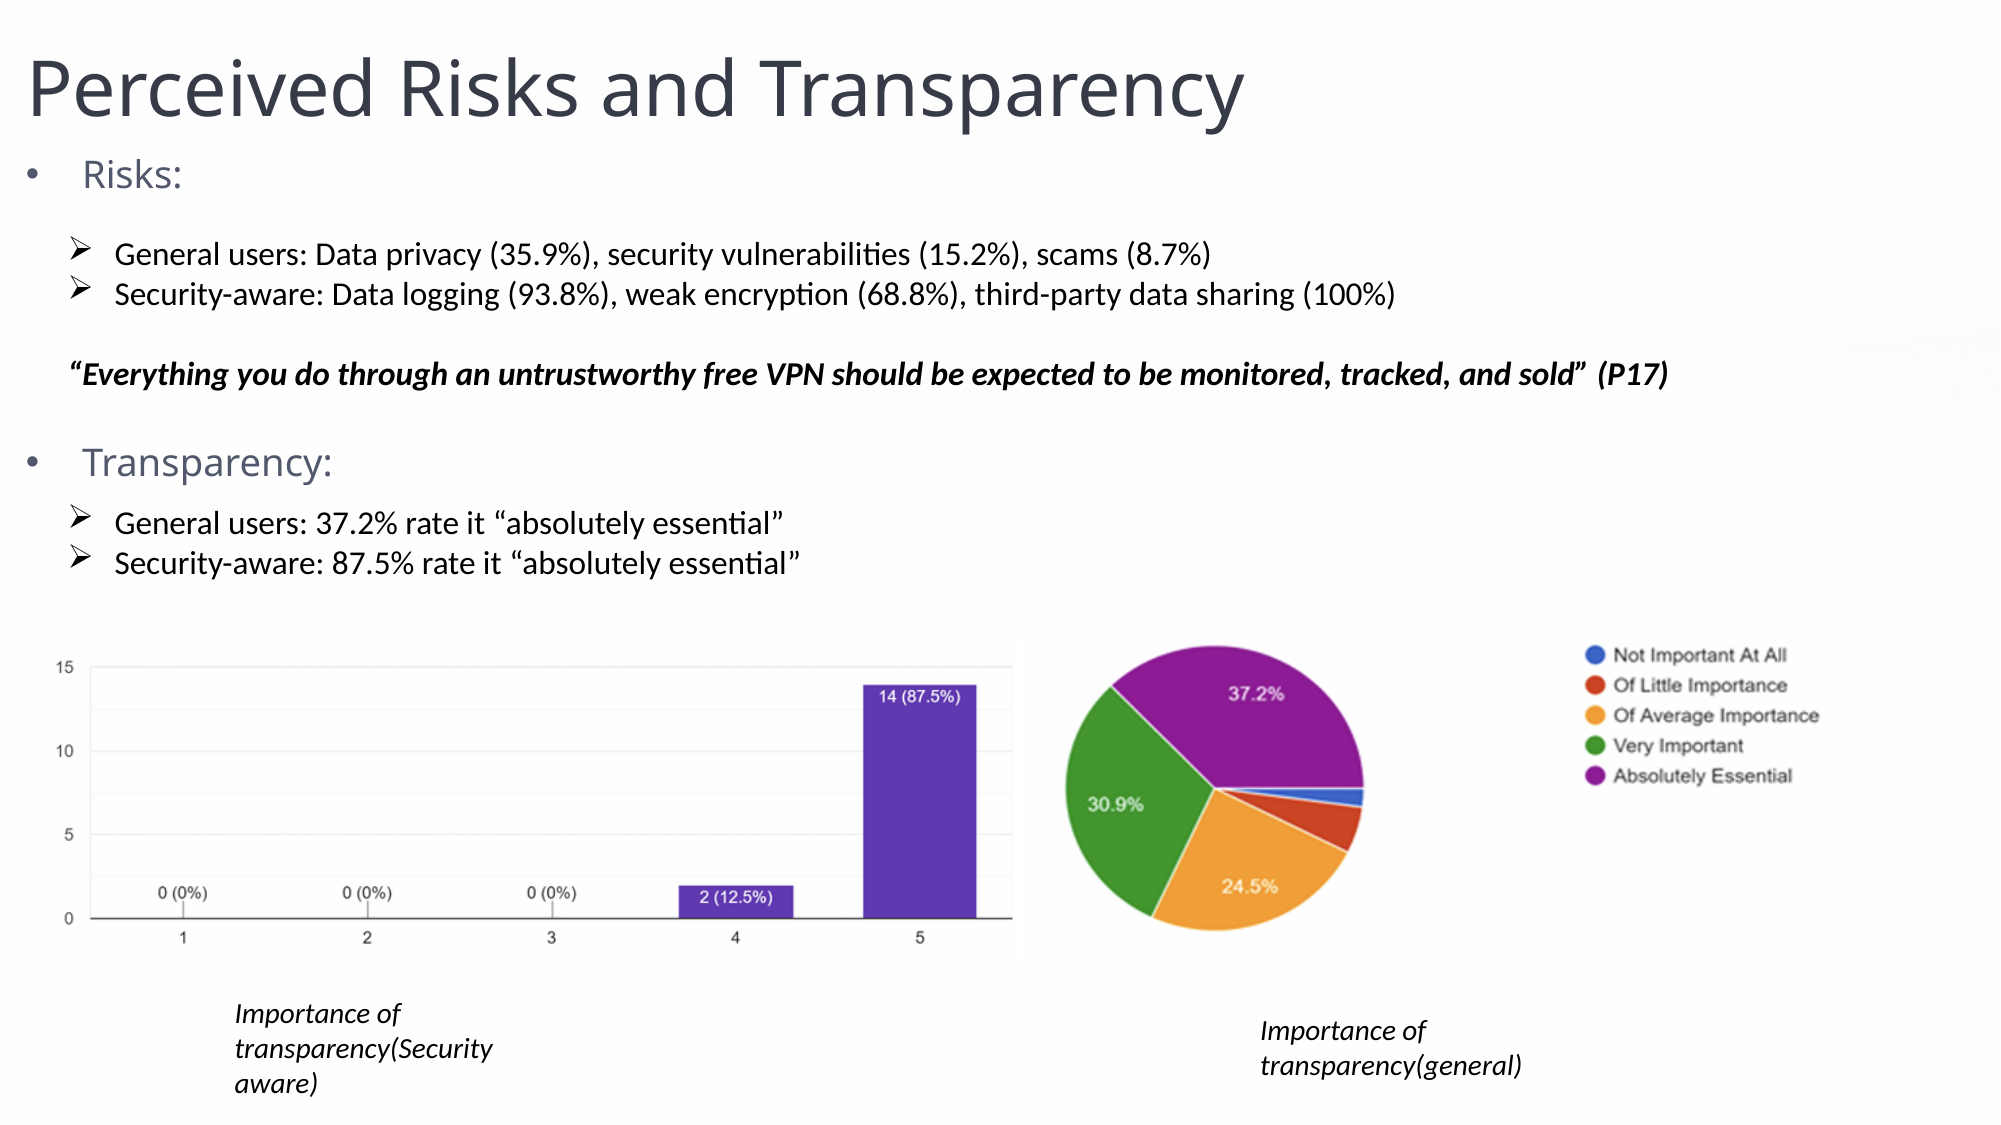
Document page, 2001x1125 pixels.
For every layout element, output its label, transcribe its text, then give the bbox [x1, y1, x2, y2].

text_box General users: 37.2% rate it “absolutely essential” Security-aware: 87.5% rate it “absolutely essential” [67, 501, 985, 638]
text_box General users: Data privacy (35.9%), security vulnerabilities (15.2%), scams (8.7%) Security-aware: Data logging (93.8%), weak encryption (68.8%), third-party data sharing (100%) “Everything you do through an untrustworthy free VPN should be expected to be monitored, tracked, and sold” (P17) [67, 232, 985, 402]
picture [1027, 598, 1843, 987]
text_box Perceived Risks and Transparency [26, 35, 924, 133]
text_box Importance of transparency(Security aware) [219, 986, 527, 1107]
picture [25, 638, 1025, 962]
text_box Importance of transparency(general) [1245, 1004, 1625, 1089]
text_box Risks: [25, 148, 414, 198]
text_box Transparency: [25, 436, 414, 485]
